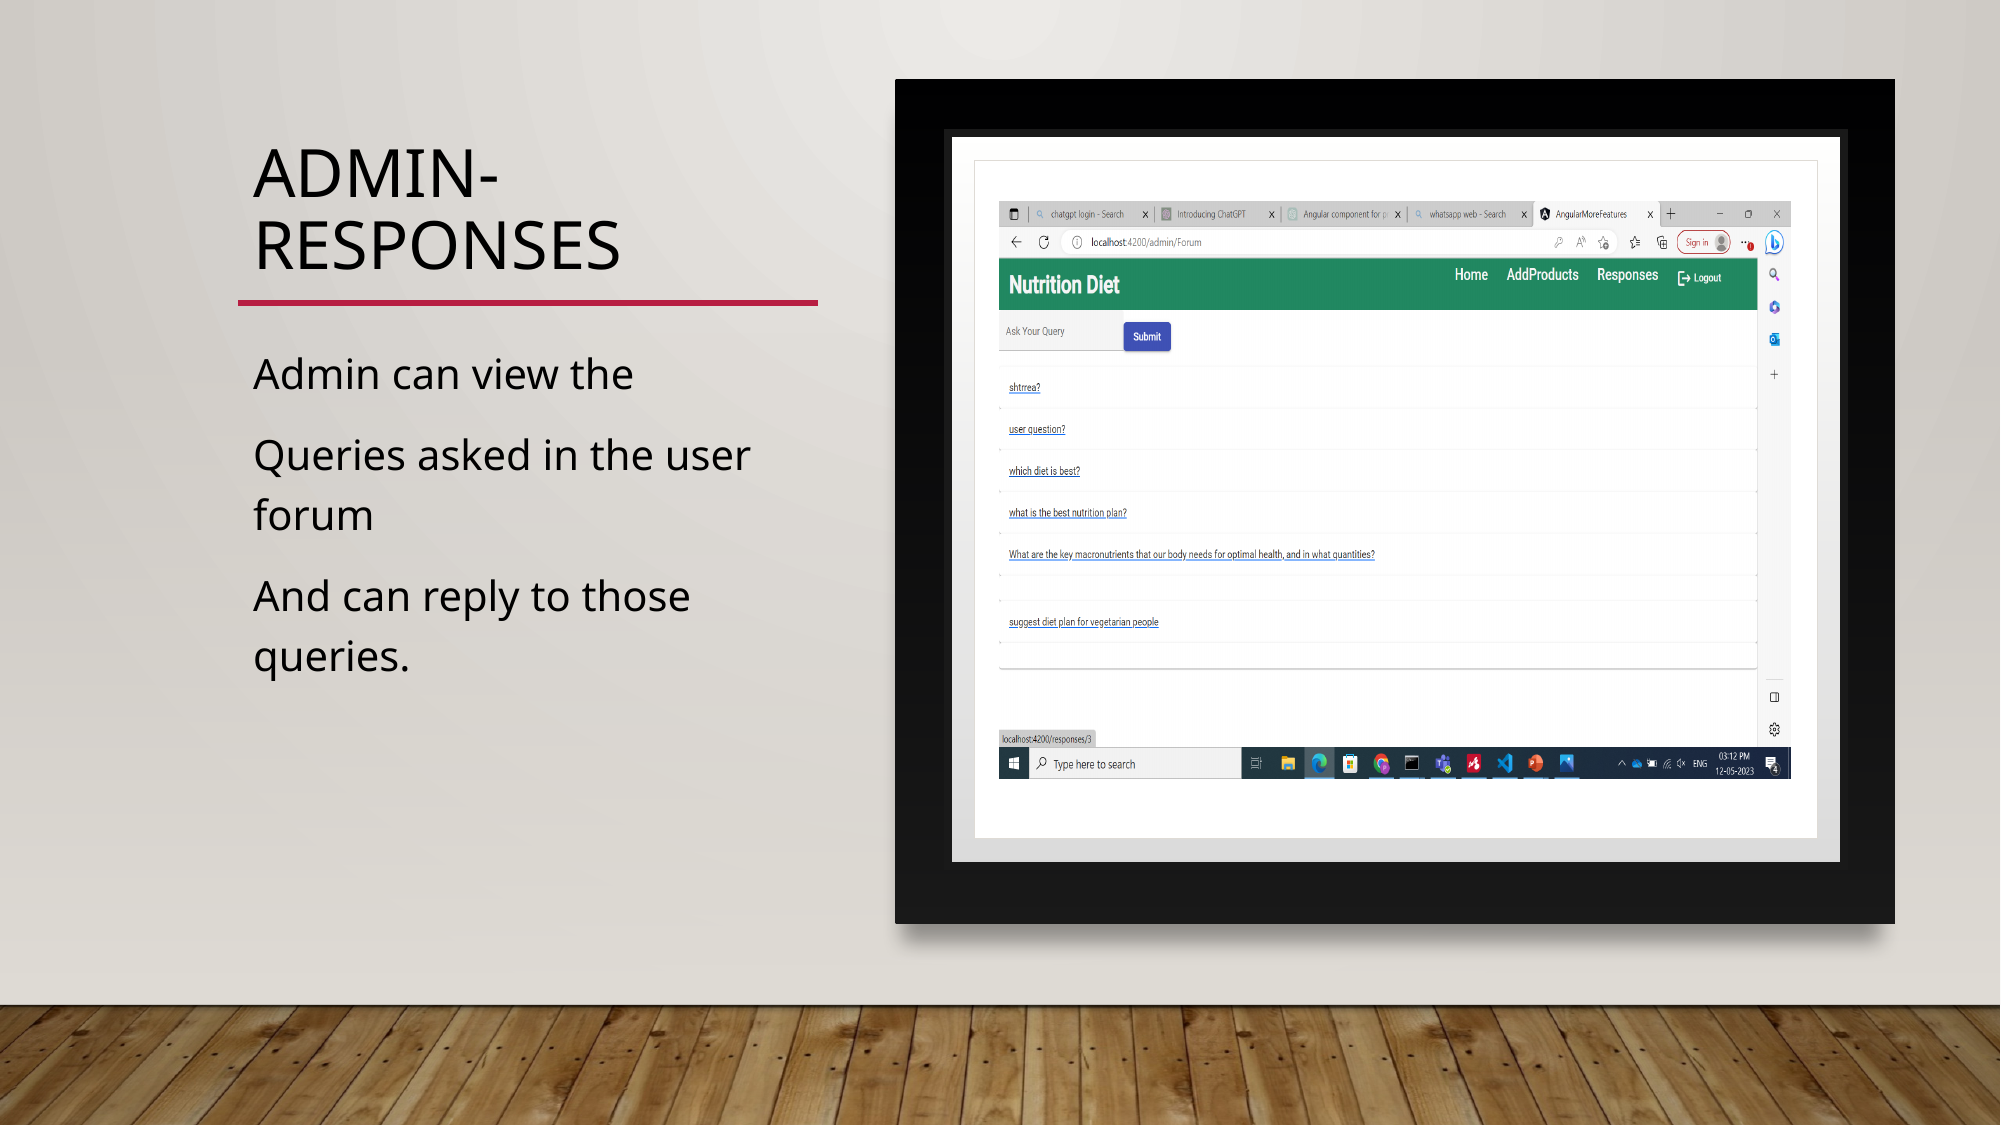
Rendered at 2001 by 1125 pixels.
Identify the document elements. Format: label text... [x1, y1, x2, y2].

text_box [895, 78, 1896, 924]
picture [999, 200, 1791, 779]
text_box [0, 0, 2000, 330]
text_box [0, 330, 2000, 1004]
picture [0, 1006, 2000, 1125]
title Admin-responses [238, 131, 818, 302]
list Admin can view the Queries asked in the user forum And can reply to those queries. [238, 330, 817, 897]
